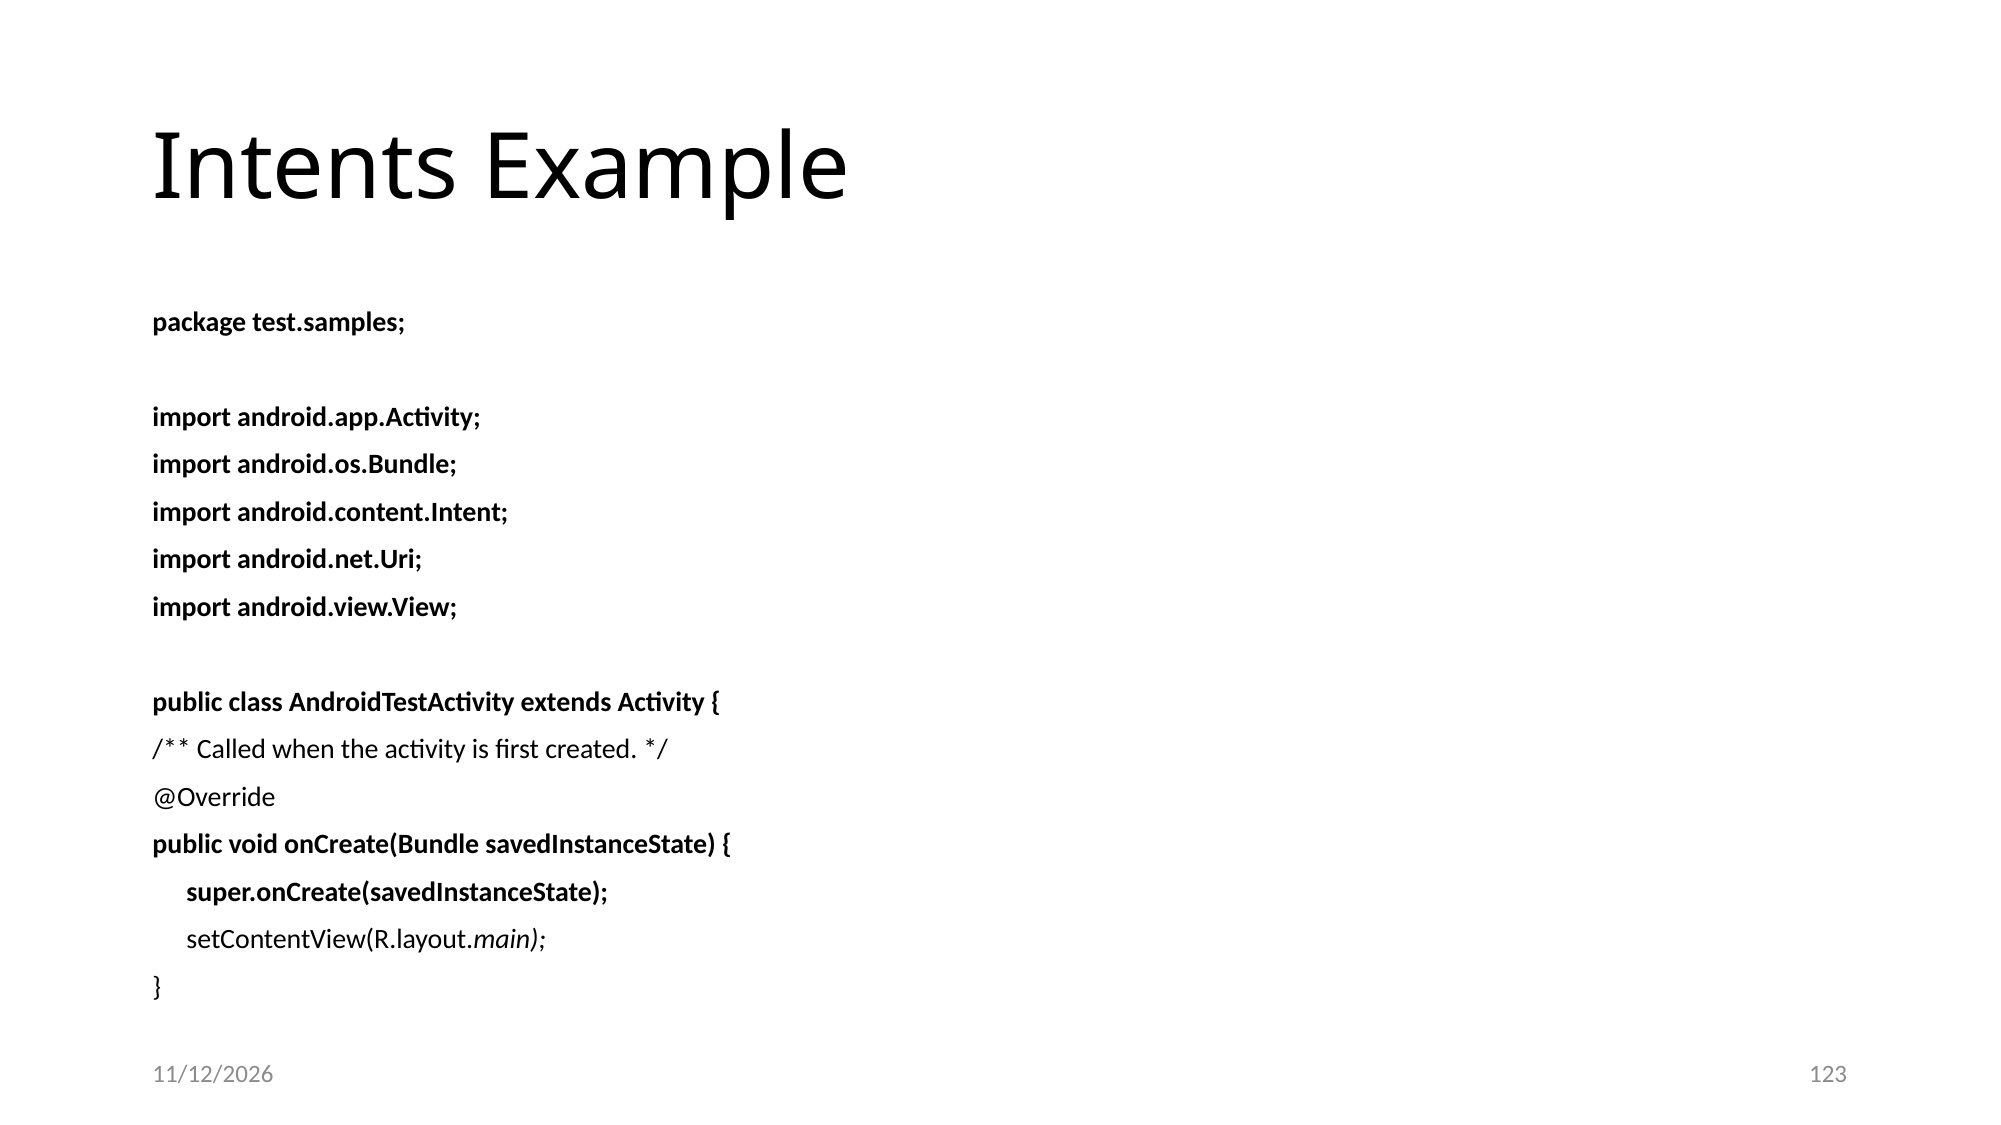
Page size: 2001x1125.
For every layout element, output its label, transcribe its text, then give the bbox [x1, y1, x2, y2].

list package test.samples; import android.app.Activity; import android.os.Bundle; import android.content.Intent; import android.net.Uri; import android.view.View; public class AndroidTestActivity extends Activity { /** Called when the activity is first created. */ @Override public void onCreate(Bundle savedInstanceState) { super.onCreate(savedInstanceState); setContentView(R.layout.main); } [137, 299, 1863, 1014]
title Intents Example [137, 59, 1863, 278]
slide_number 123 [1412, 1042, 1863, 1103]
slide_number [137, 1042, 588, 1103]
